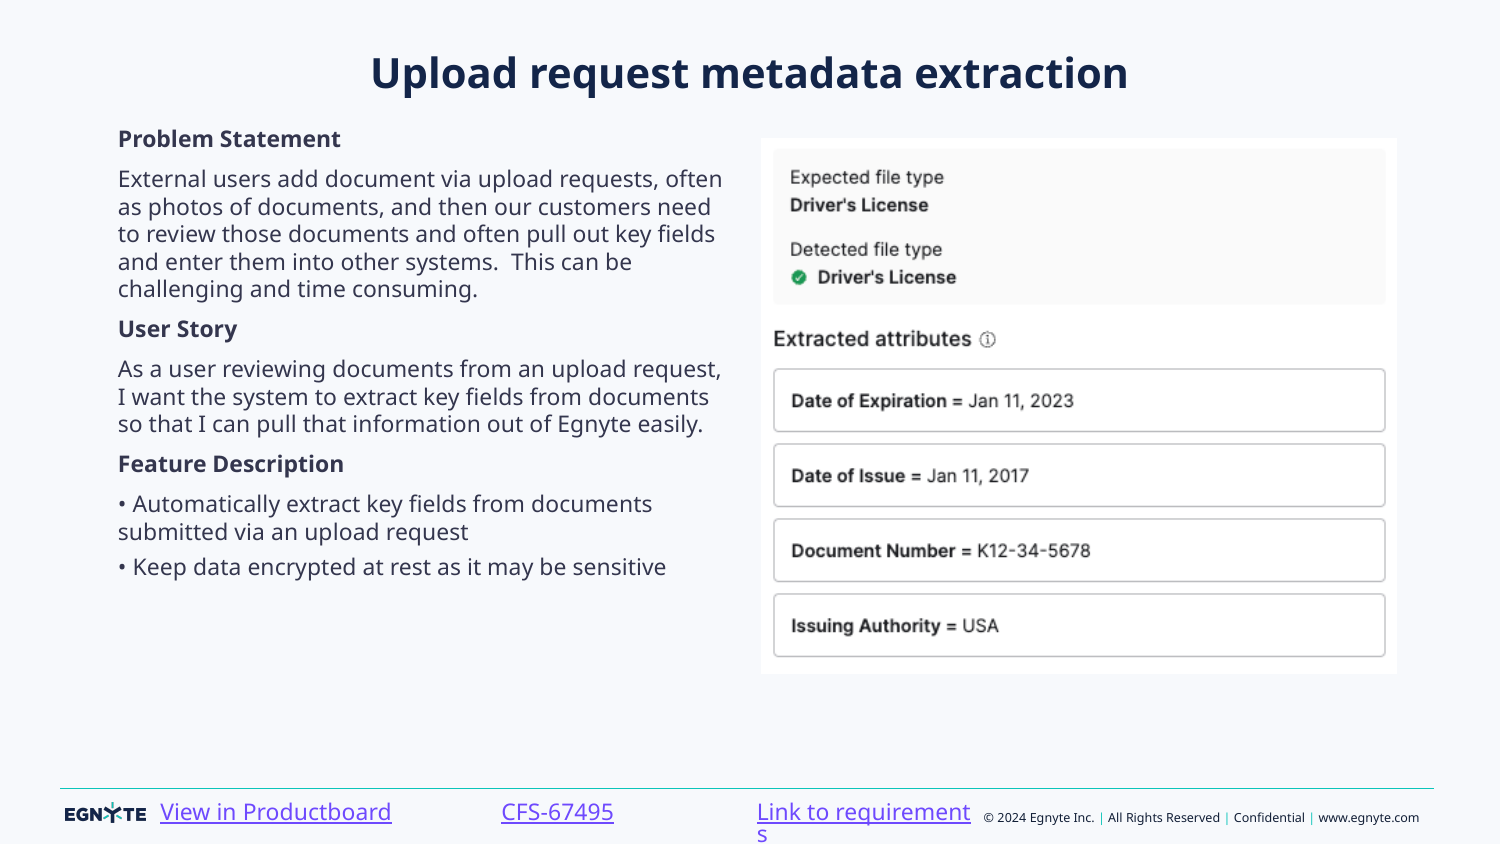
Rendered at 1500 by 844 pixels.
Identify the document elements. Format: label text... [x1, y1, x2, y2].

list CFS-67495 [486, 790, 741, 835]
title Upload request metadata extraction [103, 44, 1397, 106]
list Problem Statement External users add document via upload requests, often as photos of documents, and then our customers need to review those documents and often pull out key fields and enter them into other systems. This can be challenging and time consuming. User Story As a user reviewing documents from an upload request, I want the system to extract key fields from documents so that I can pull that information out of Egnyte easily. Feature Description • Automatically extract key fields from documents submitted via an upload request • Keep data encrypted at rest as it may be sensitive [103, 117, 741, 693]
picture [65, 802, 145, 823]
list View in Productboard [145, 790, 486, 835]
picture [761, 119, 1397, 693]
list Link to requirements [742, 790, 997, 835]
